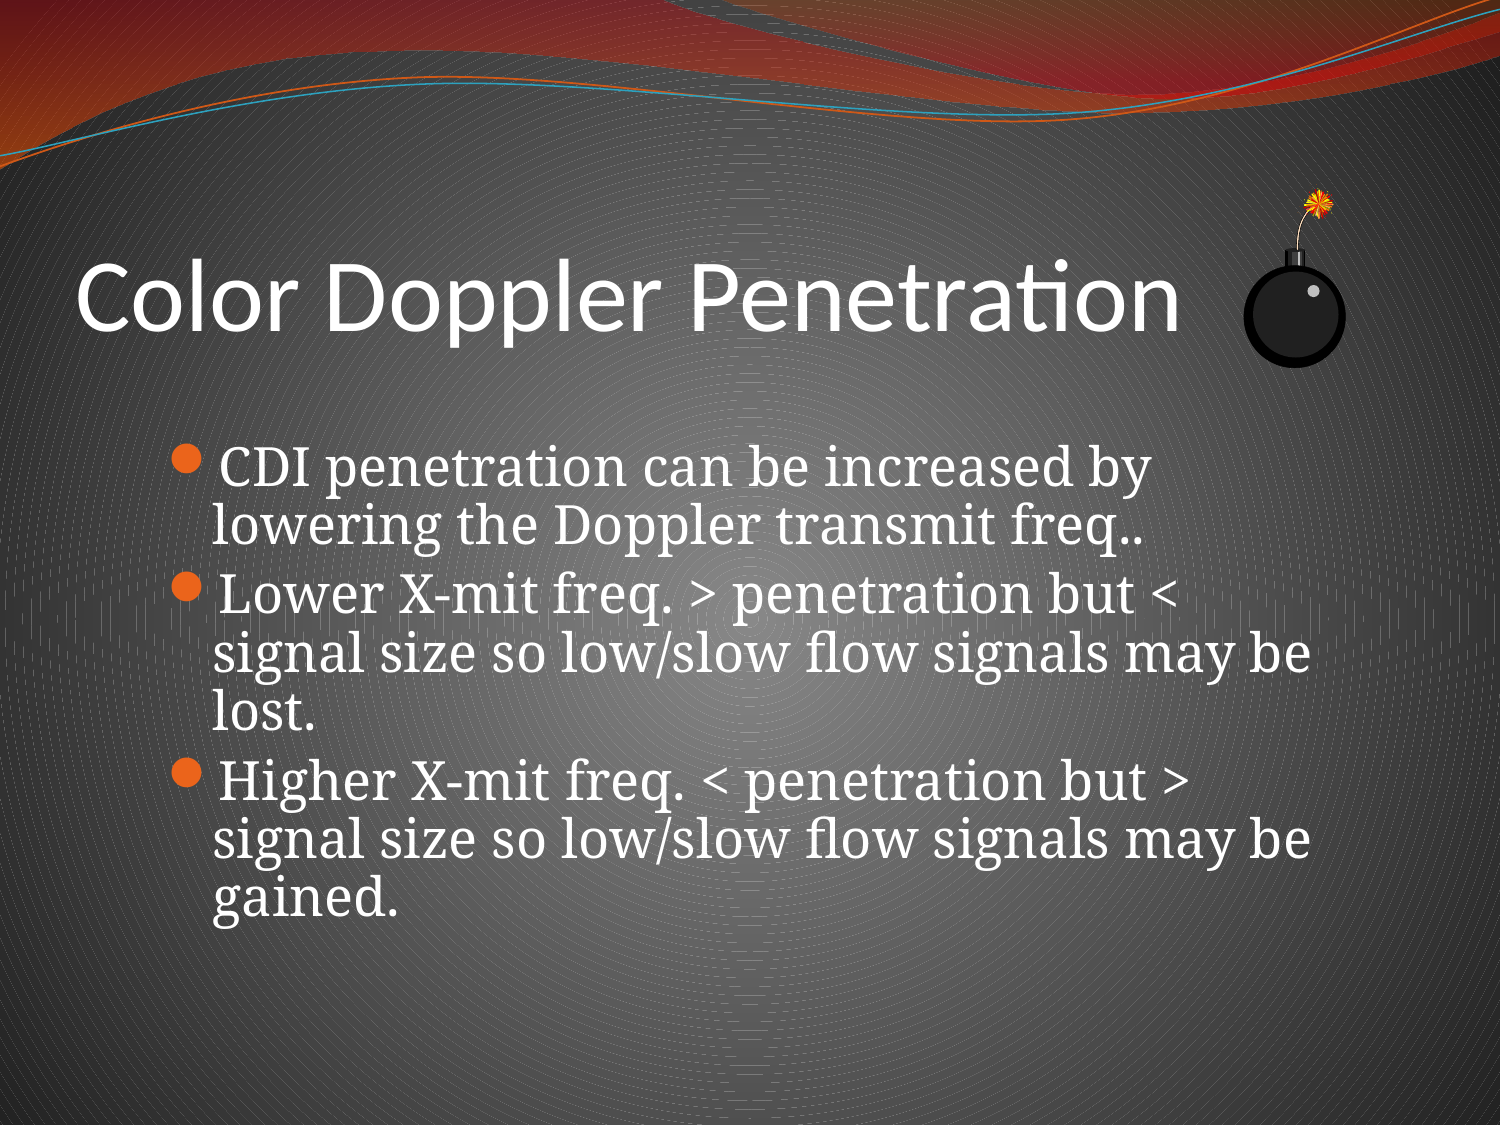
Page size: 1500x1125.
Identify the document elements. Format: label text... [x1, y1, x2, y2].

footer [437, 1042, 988, 1103]
title Color Doppler Penetration [75, 164, 1425, 352]
list CDI penetration can be increased by lowering the Doppler transmit freq.. Lower X-mit freq. > penetration but < signal size so low/slow flow signals may be lost. Higher X-mit freq. < penetration but > signal size so low/slow flow signals may be gained. [152, 431, 1348, 1032]
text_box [1243, 182, 1349, 371]
